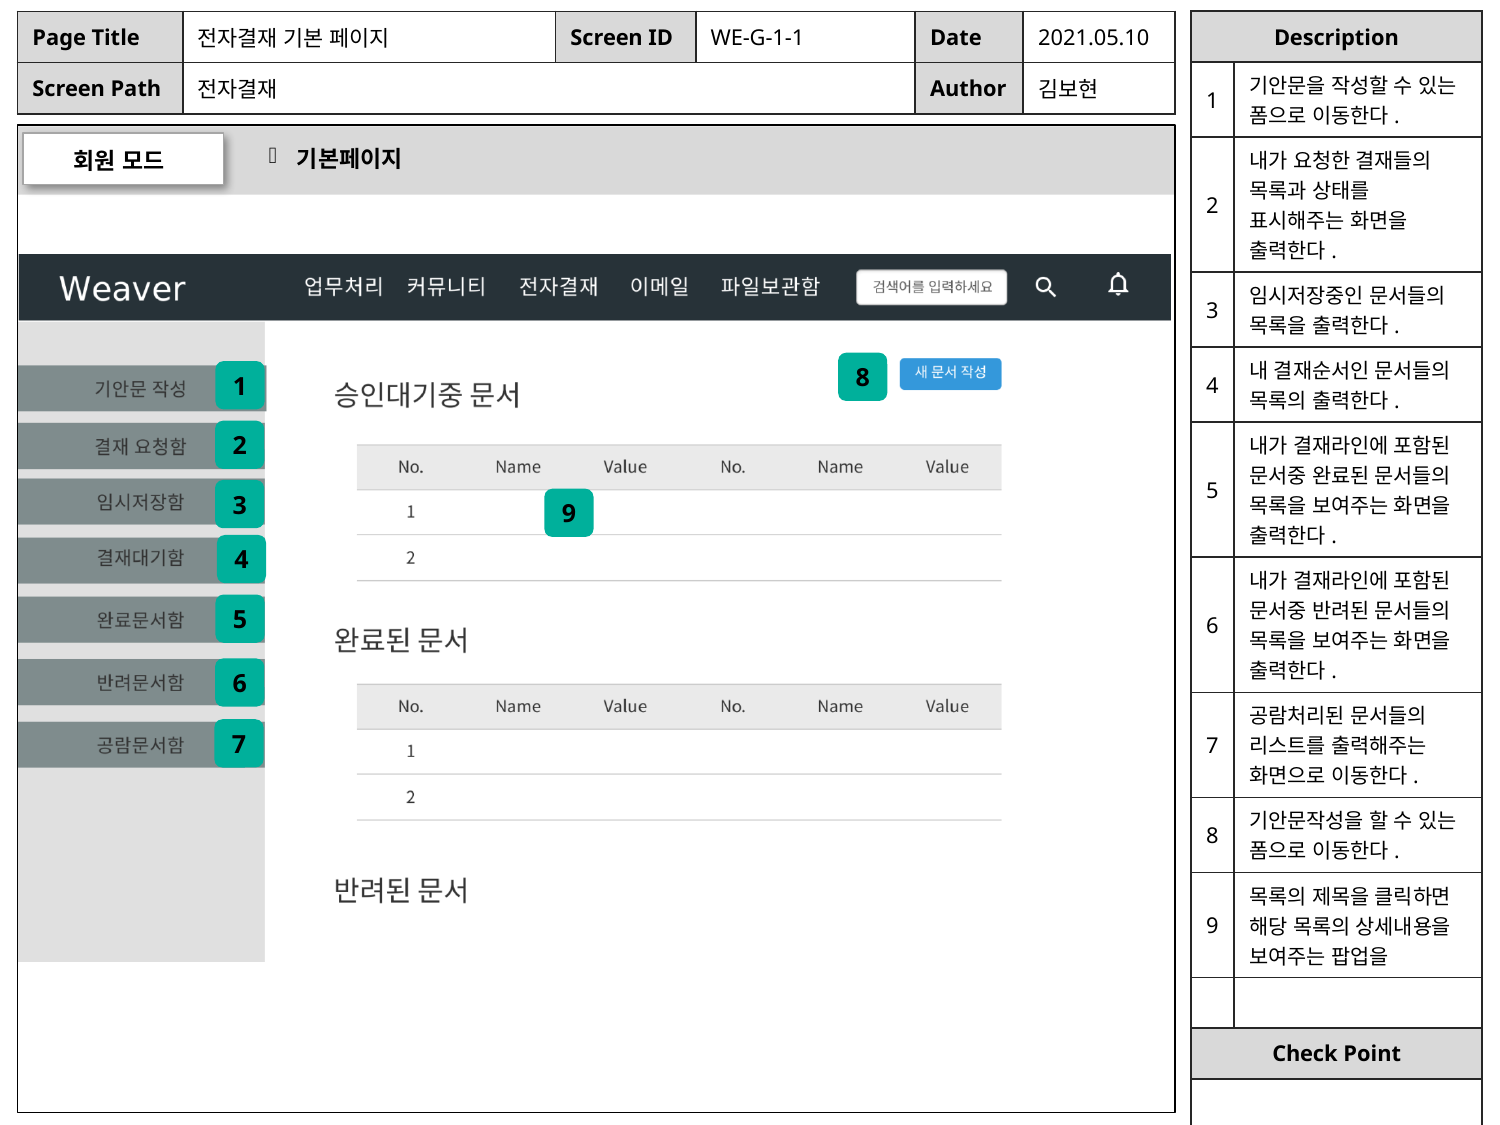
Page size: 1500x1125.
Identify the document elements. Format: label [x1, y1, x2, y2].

table_cell [1235, 798, 1481, 872]
table_cell [1192, 859, 1233, 872]
table_header [1192, 12, 1481, 61]
table_header [184, 12, 555, 62]
table_cell [916, 63, 1022, 113]
table_cell [1192, 873, 1233, 977]
table_cell [1235, 63, 1481, 136]
table_cell [1235, 558, 1481, 692]
table_cell [1192, 798, 1233, 816]
table_header [916, 12, 1022, 62]
table_cell [1192, 558, 1233, 692]
table_cell [1192, 693, 1233, 797]
table_cell [1235, 423, 1481, 556]
table_header [1024, 12, 1174, 62]
table_header [18, 12, 182, 62]
table_cell [1024, 63, 1174, 113]
table_cell [1192, 978, 1233, 1027]
table_cell [1235, 273, 1481, 346]
table_cell [1192, 273, 1233, 346]
table_cell [1192, 348, 1233, 421]
picture [16, 254, 1171, 963]
table_cell [1235, 348, 1481, 421]
table_cell [1192, 138, 1233, 271]
table_cell [1192, 63, 1233, 136]
table_cell [184, 63, 914, 113]
table_cell [1235, 138, 1481, 271]
text_box [15, 123, 1177, 1115]
table_cell [1192, 423, 1233, 556]
text_box [1183, 816, 1235, 859]
table_header [697, 12, 914, 62]
table_cell [1235, 873, 1481, 977]
table_cell [1192, 1029, 1481, 1078]
table_cell [1235, 978, 1481, 1027]
table_cell [1192, 1080, 1481, 1125]
table_header [556, 12, 695, 62]
table_cell [18, 63, 182, 113]
table_cell [1235, 693, 1481, 797]
